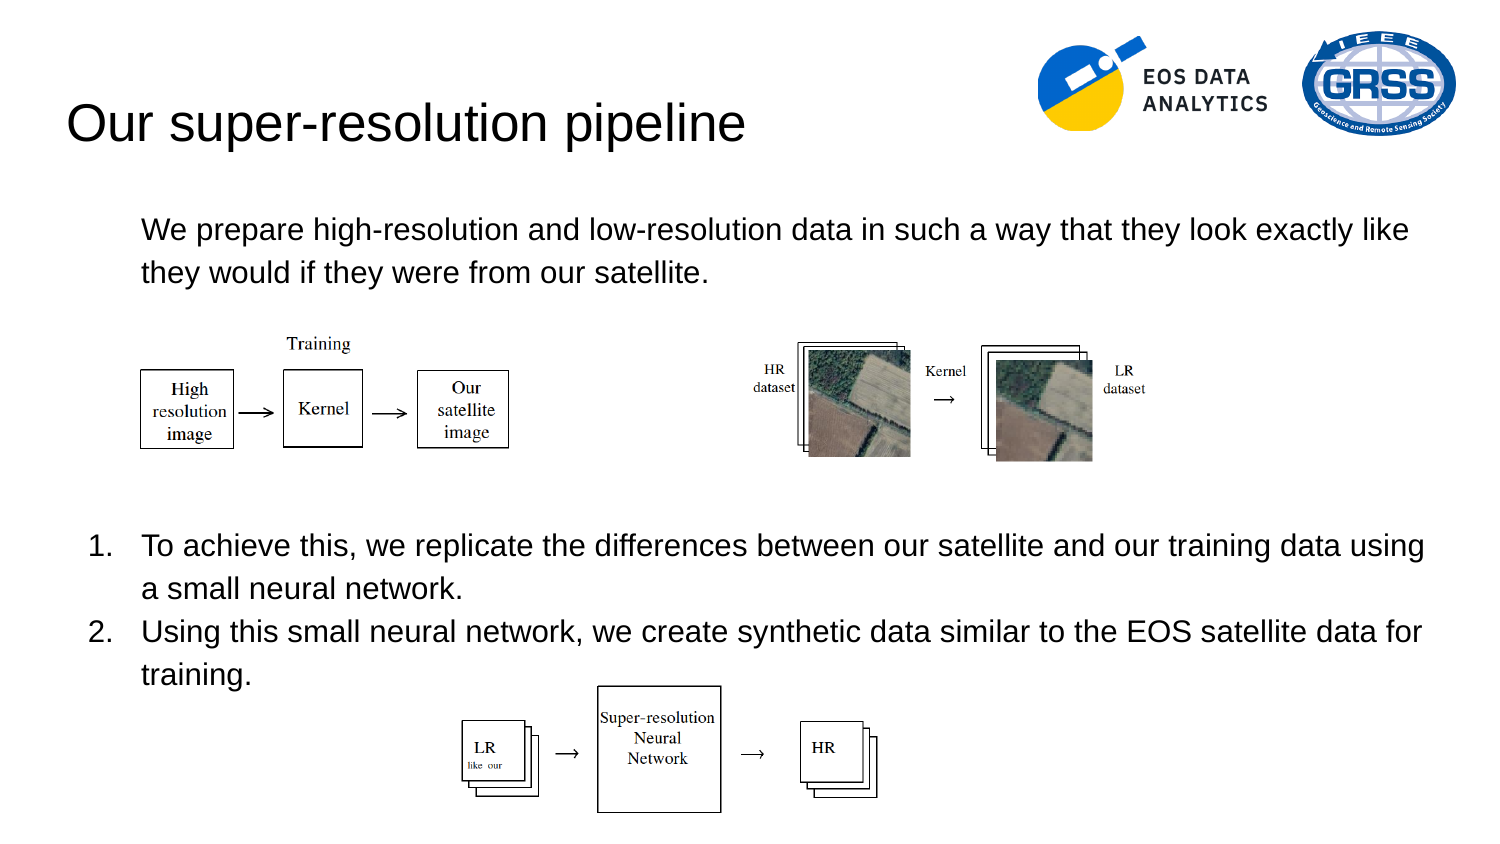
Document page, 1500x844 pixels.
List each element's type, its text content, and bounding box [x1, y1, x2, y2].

picture [1302, 31, 1456, 136]
title Our super-resolution pipeline [51, 72, 1449, 167]
list We prepare high-resolution and low-resolution data in such a way that they look exactly like they would if they were from our satellite. To achieve this, we replicate the differences between our satellite and our training data using a small neural network. Using this small neural network, we create synthetic data similar to the EOS satellite data for training. [51, 189, 1449, 750]
picture [1038, 36, 1267, 131]
picture [130, 329, 527, 461]
picture [749, 320, 1162, 479]
picture [452, 668, 889, 827]
